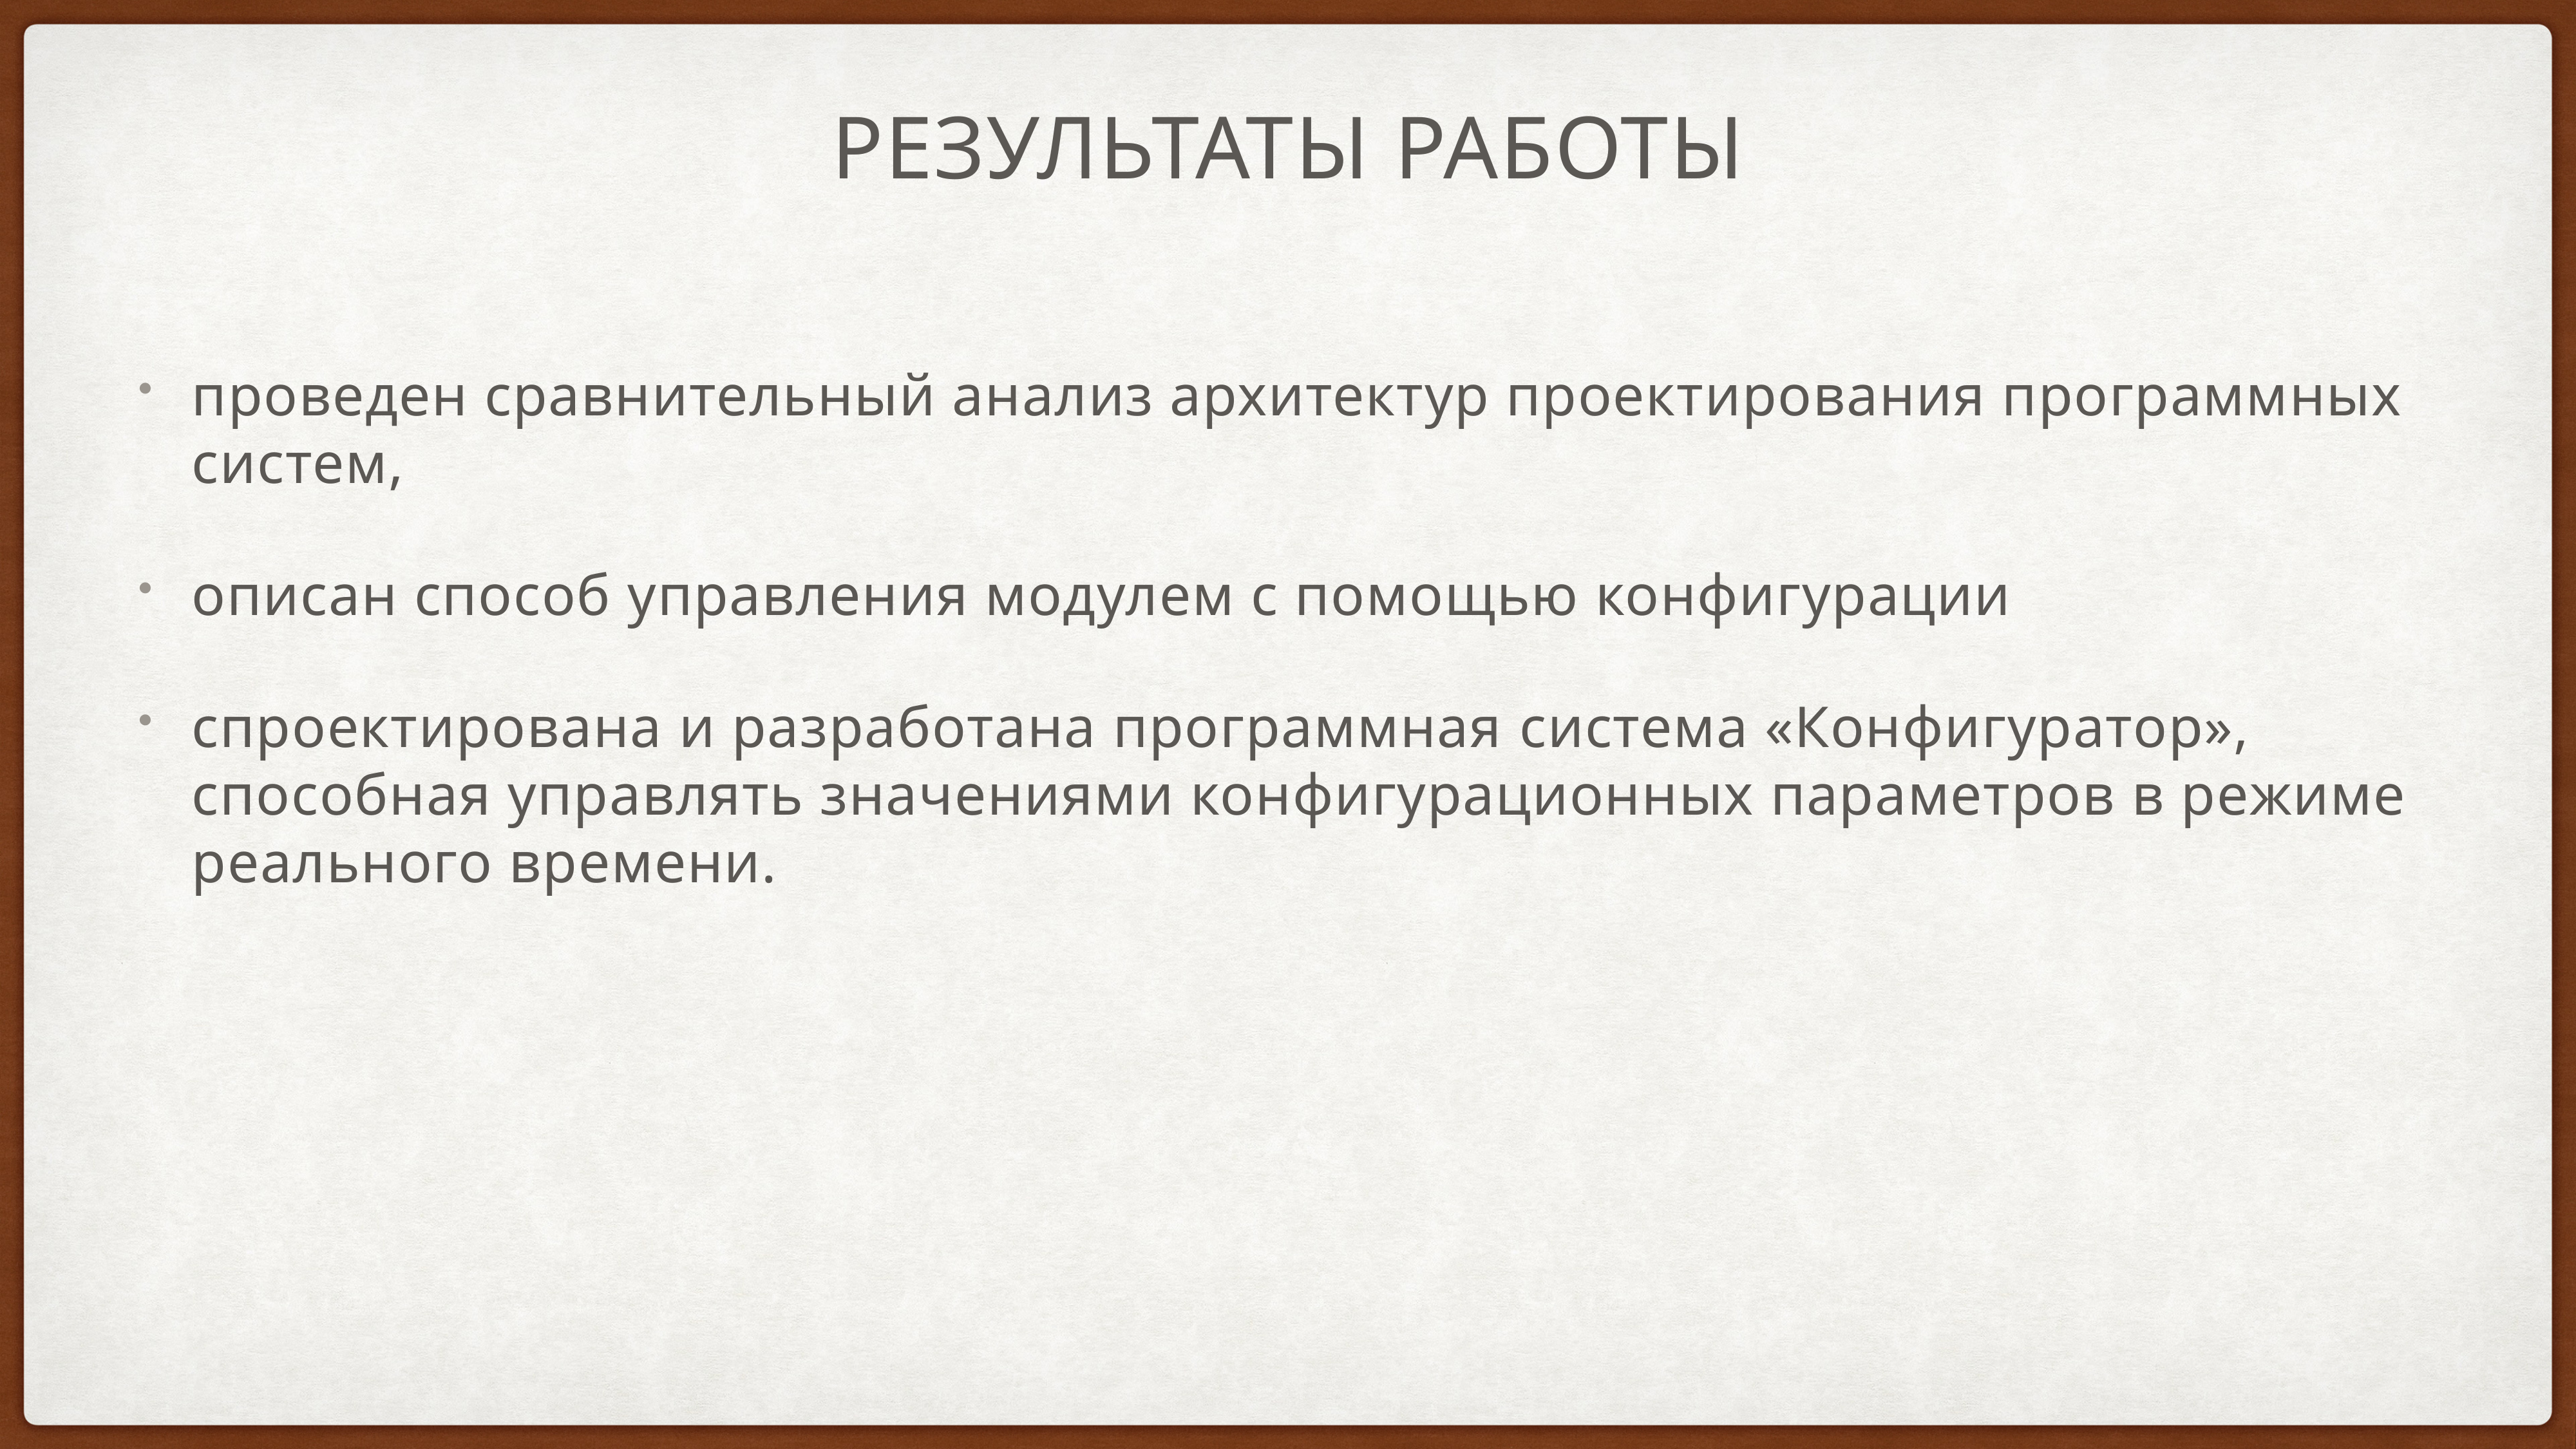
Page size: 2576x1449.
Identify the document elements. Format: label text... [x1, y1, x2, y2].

picture [0, 0, 2576, 1449]
list проведен сравнительный анализ архитектур проектирования программных систем, описан способ управления модулем с помощью конфигурации спроектирована и разработана программная система «Конфигуратор», способная управлять значениями конфигурационных параметров в режиме реального времени. [132, 354, 2444, 1312]
title Результаты работы [132, 86, 2444, 231]
